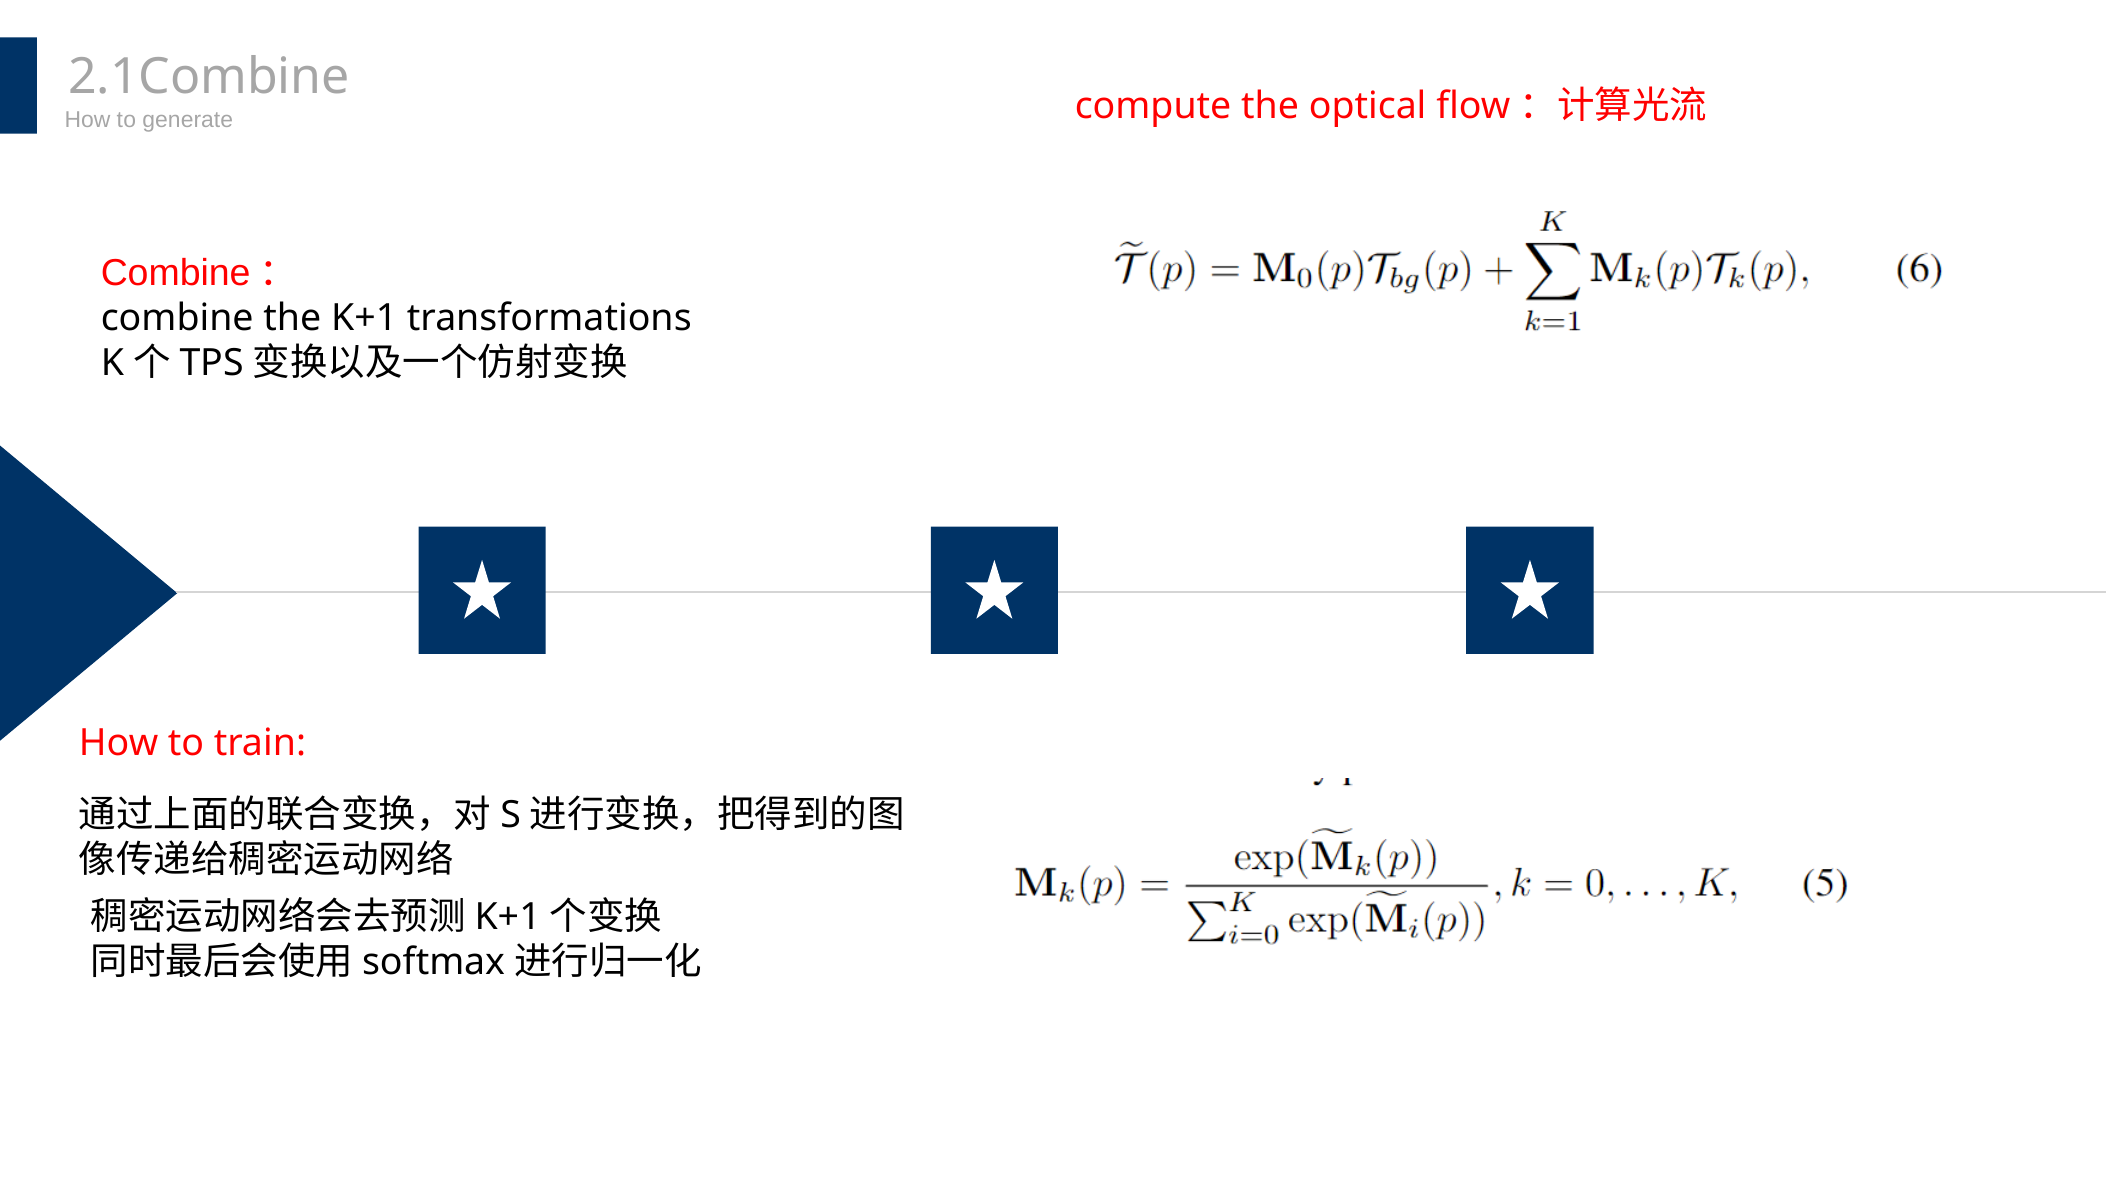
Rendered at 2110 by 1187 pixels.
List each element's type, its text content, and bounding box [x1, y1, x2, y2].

text_box 通过上面的联合变换，对S进行变换，把得到的图像传递给稠密运动网络 [64, 782, 925, 888]
picture [950, 778, 1921, 982]
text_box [930, 526, 1058, 654]
text_box [0, 444, 179, 743]
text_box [418, 526, 546, 654]
picture [1039, 167, 1962, 361]
text_box 2.1Combine [68, 43, 351, 104]
text_box How to train: [64, 710, 925, 771]
text_box [0, 36, 38, 135]
text_box How to generate [64, 104, 234, 132]
text_box compute the optical flow：计算光流 [1060, 73, 1921, 134]
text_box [1466, 526, 1594, 654]
text_box 稠密运动网络会去预测K+1个变换 同时最后会使用softmax进行归一化 [75, 888, 913, 990]
text_box Combine： combine the K+1 transformations K个TPS变换以及一个仿射变换 [86, 240, 783, 391]
